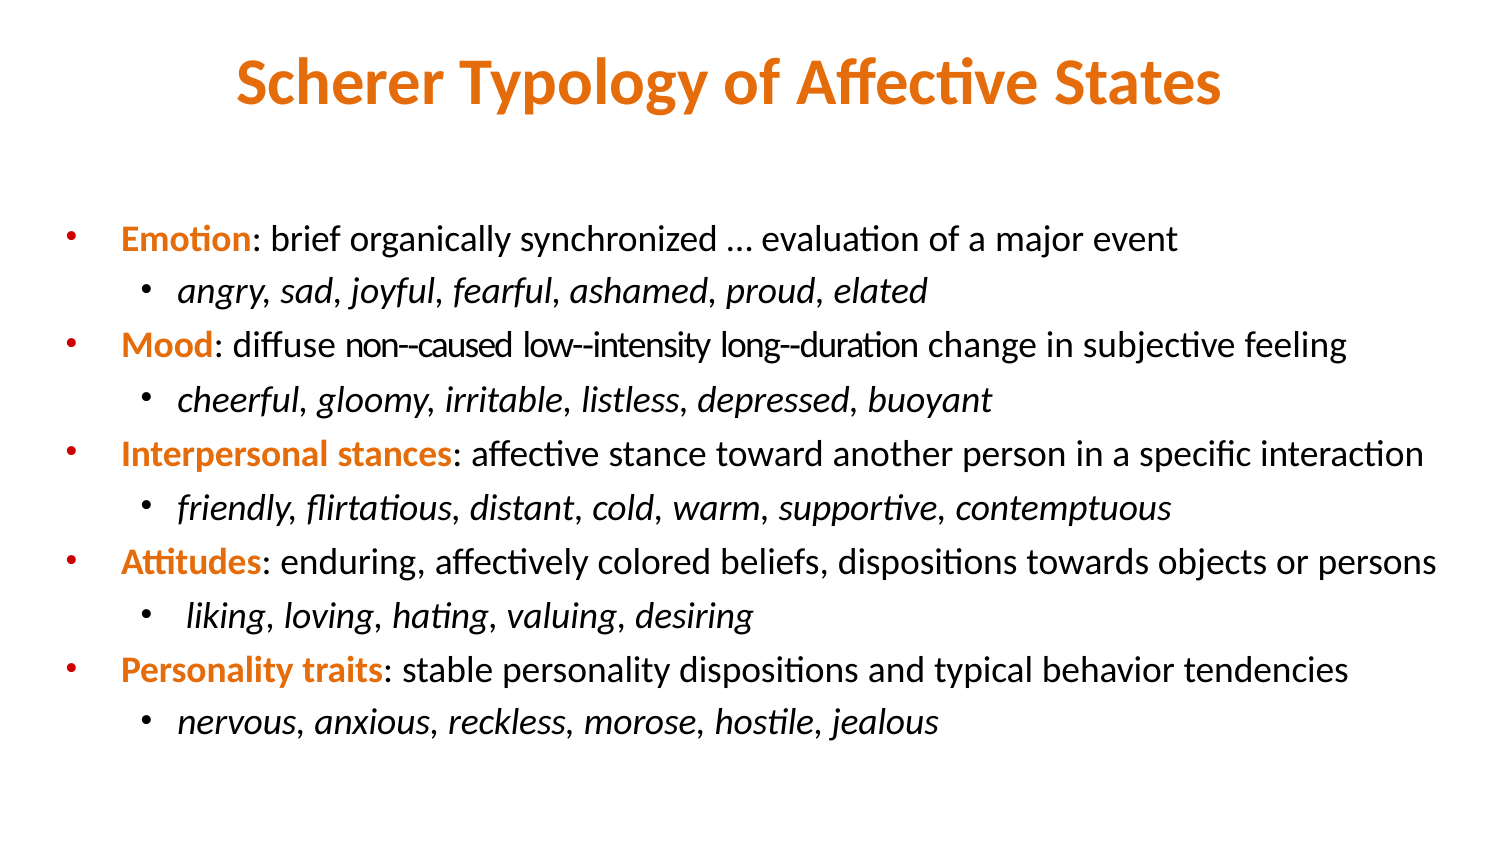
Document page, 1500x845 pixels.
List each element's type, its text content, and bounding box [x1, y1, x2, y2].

title Scherer Typology of Aﬀective States [234, 35, 1235, 179]
list Emotion: brief organically synchronized … evaluation of a major event angry, sad, joyful, fearful, ashamed, proud, elated Mood: diﬀuse non-­‐caused low-­‐intensity long-­‐duration change in subjective feeling cheerful, gloomy, irritable, listless, depressed, buoyant Interpersonal stances: aﬀective stance toward another person in a specific interaction friendly, ﬂirtatious, distant, cold, warm, supportive, contemptuous Attitudes: enduring, aﬀectively colored beliefs, dispositions towards objects or persons liking, loving, hating, valuing, desiring Personality traits: stable personality dispositions and typical behavior tendencies nervous, anxious, reckless, morose, hostile, jealous [50, 203, 1450, 743]
